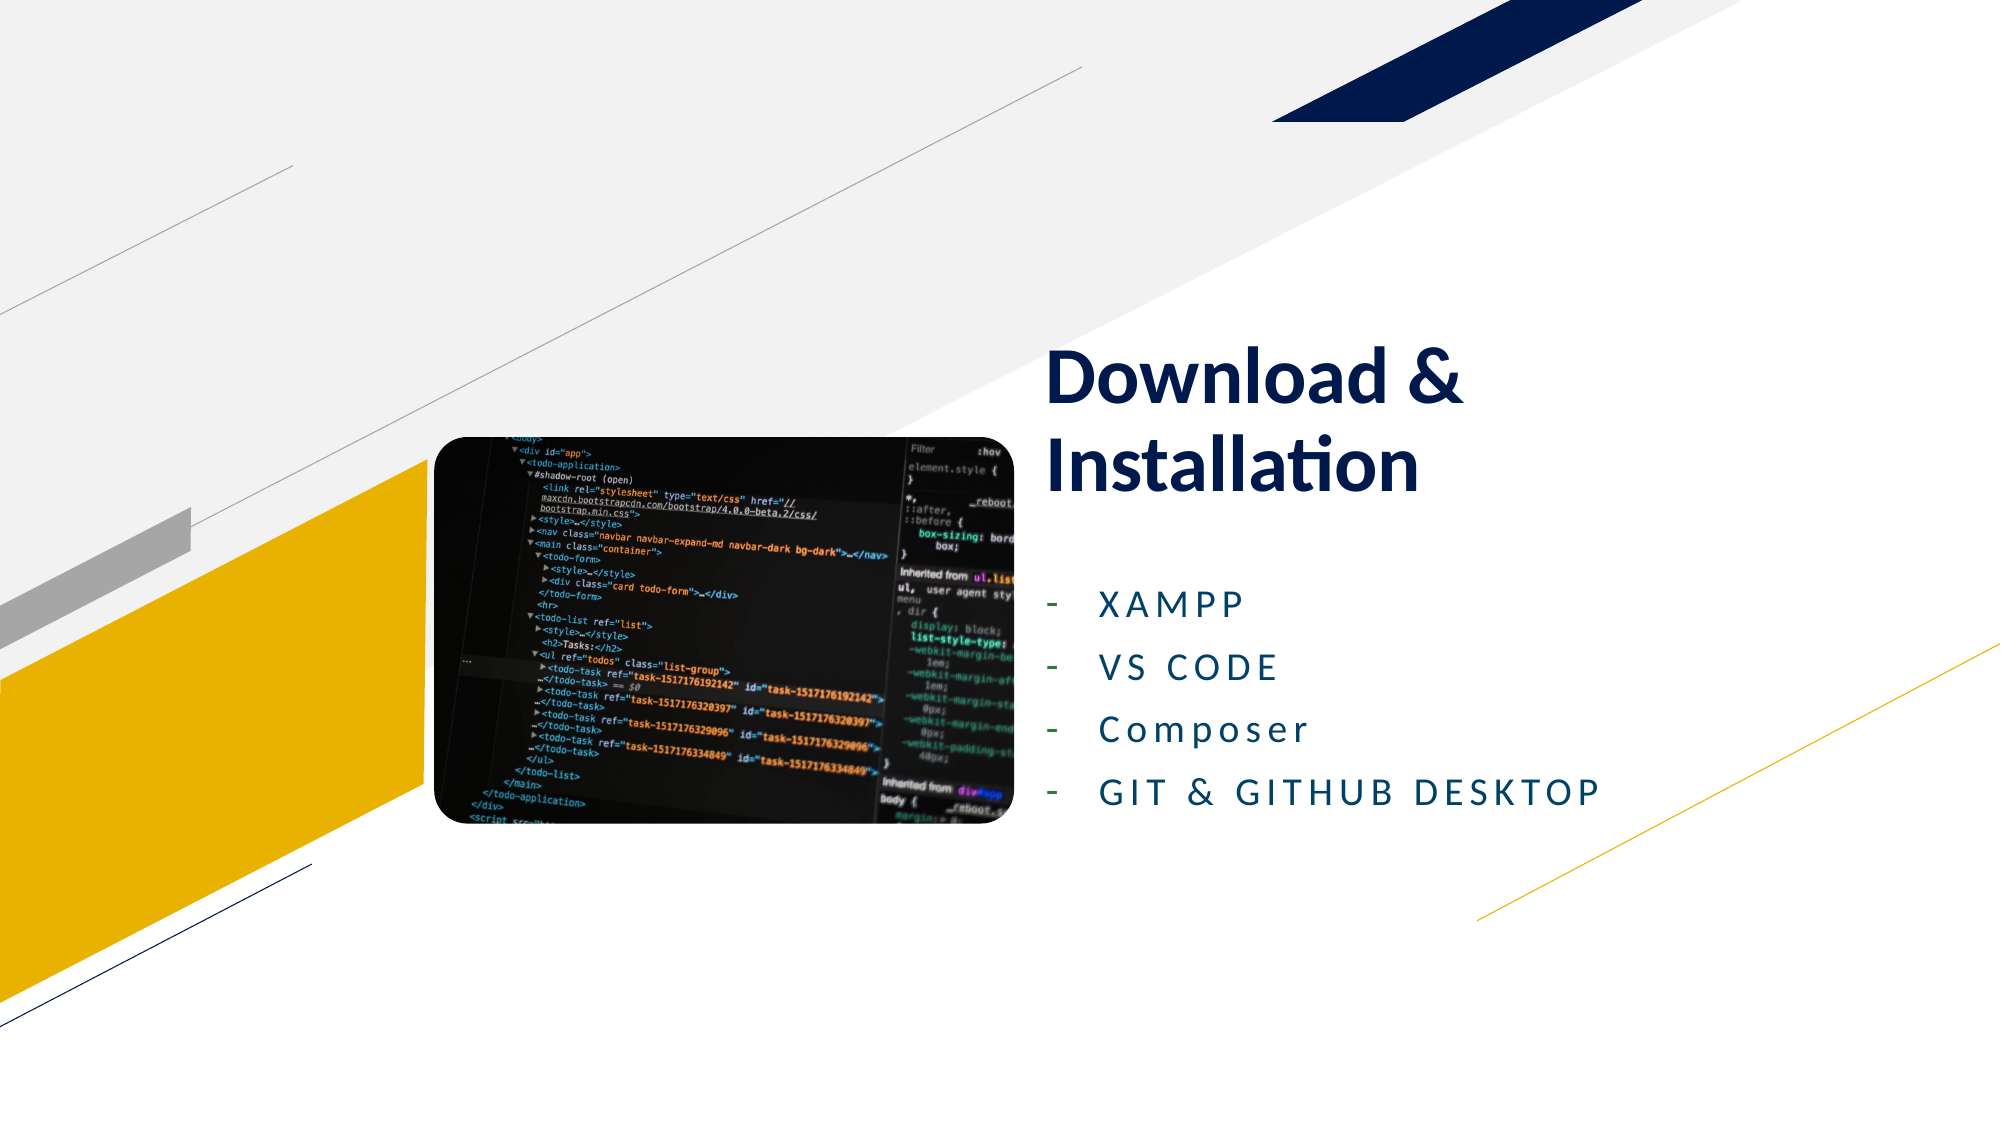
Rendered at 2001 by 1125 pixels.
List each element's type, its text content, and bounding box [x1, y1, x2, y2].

title Download & Installation [1030, 326, 1837, 508]
list XAMPP VS CODE Composer GIT & GITHUB DESKTOP [1030, 508, 1837, 824]
picture [434, 436, 1015, 824]
